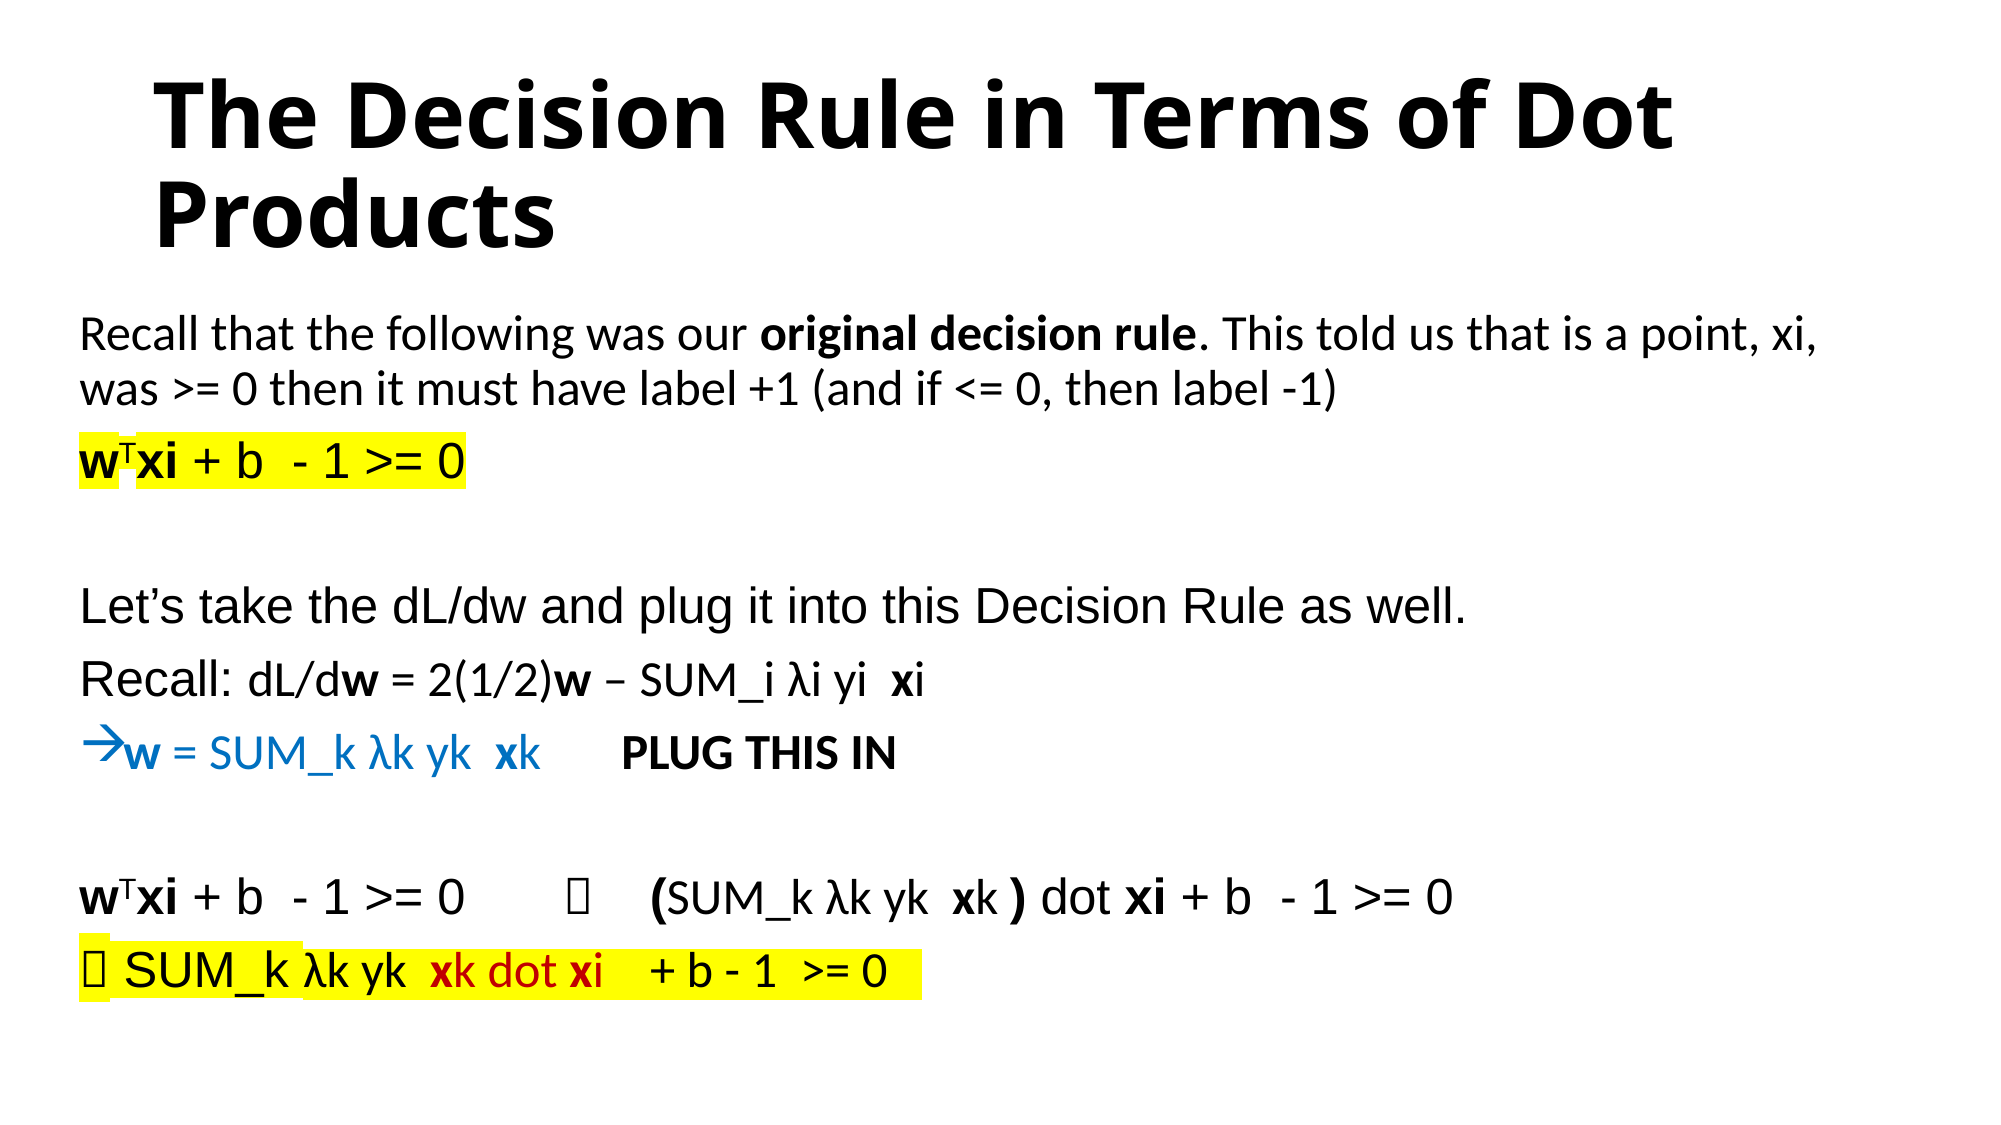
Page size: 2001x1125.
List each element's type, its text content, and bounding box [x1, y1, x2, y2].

list Recall that the following was our original decision rule. This told us that is a point, xi, was >= 0 then it must have label +1 (and if <= 0, then label -1) wTxi + b - 1 >= 0 Let’s take the dL/dw and plug it into this Decision Rule as well. Recall: dL/dw = 2(1/2)w – SUM_i λi yi xi w = SUM_k λk yk xk PLUG THIS IN wTxi + b - 1 >= 0  (SUM_k λk yk xk ) dot xi + b - 1 >= 0  SUM_k λk yk xk dot xi + b - 1 >= 0 [64, 299, 1913, 1014]
title The Decision Rule in Terms of Dot Products [137, 59, 1863, 278]
